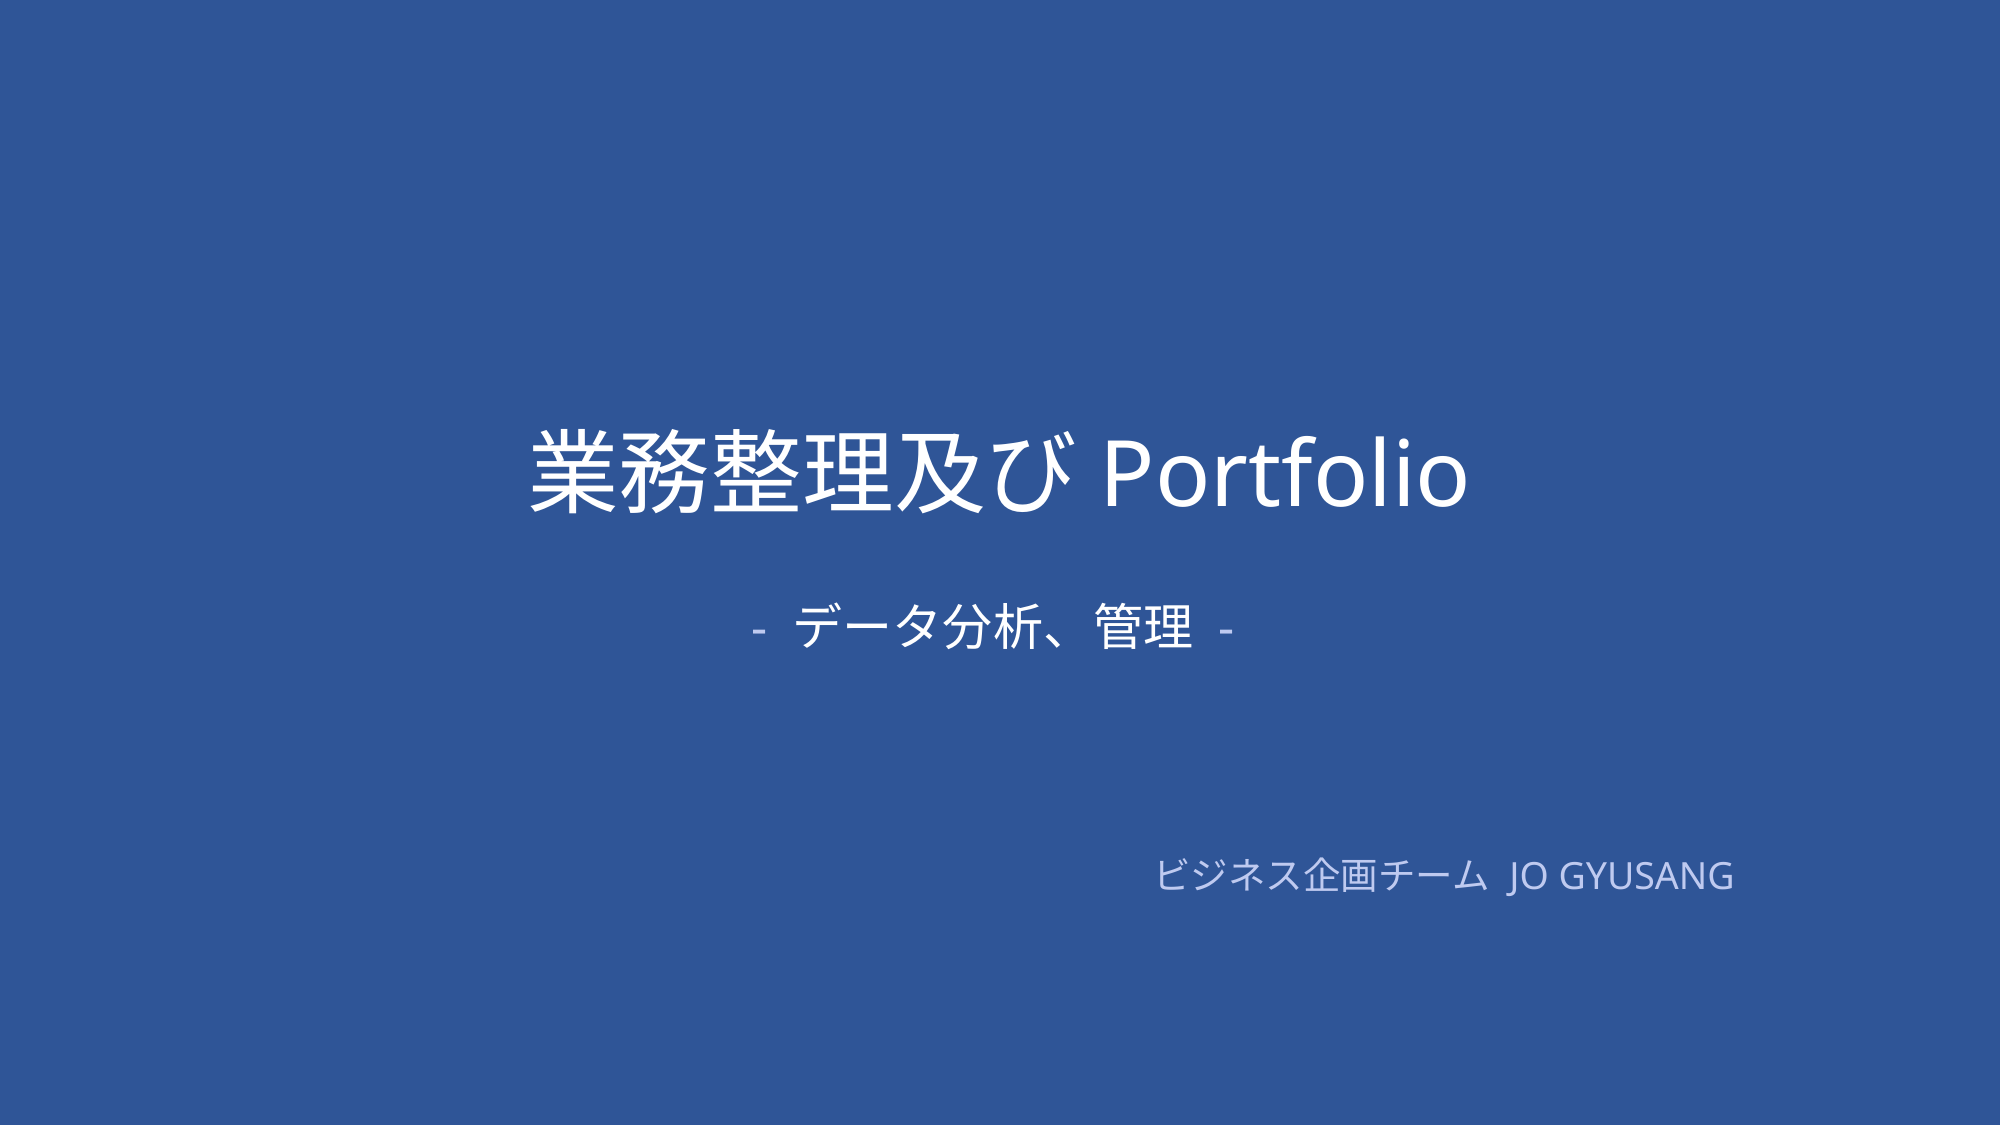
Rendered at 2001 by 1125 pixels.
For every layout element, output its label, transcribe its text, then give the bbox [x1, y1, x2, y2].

text_box - データ分析、管理 - [249, 588, 1750, 663]
text_box [0, 0, 2000, 1125]
text_box ビジネス企画チーム JO GYUSANG [249, 844, 1750, 905]
text_box 業務整理及びPortfolio [249, 407, 1750, 533]
